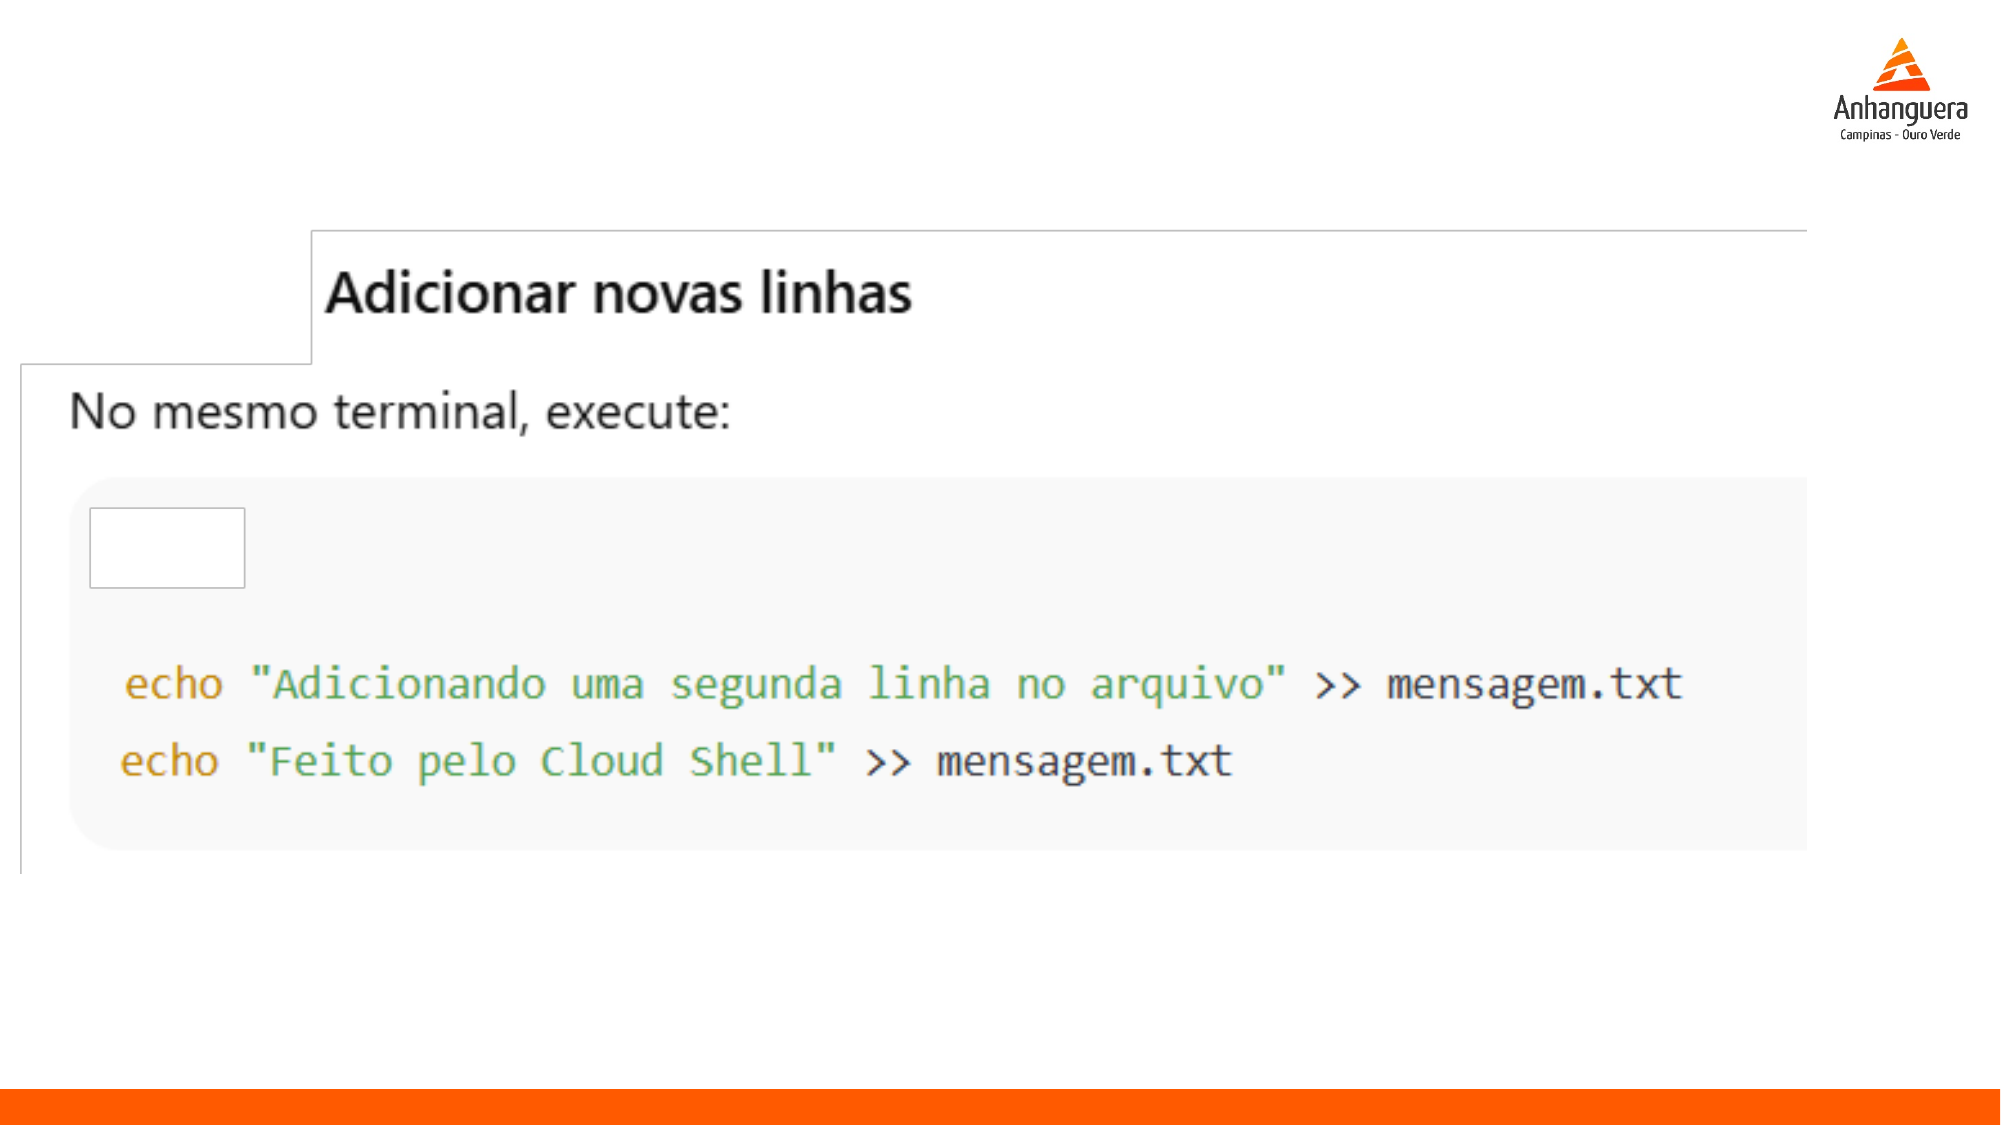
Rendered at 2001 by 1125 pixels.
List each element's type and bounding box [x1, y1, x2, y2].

picture [19, 216, 1807, 874]
picture [1826, 22, 1974, 170]
